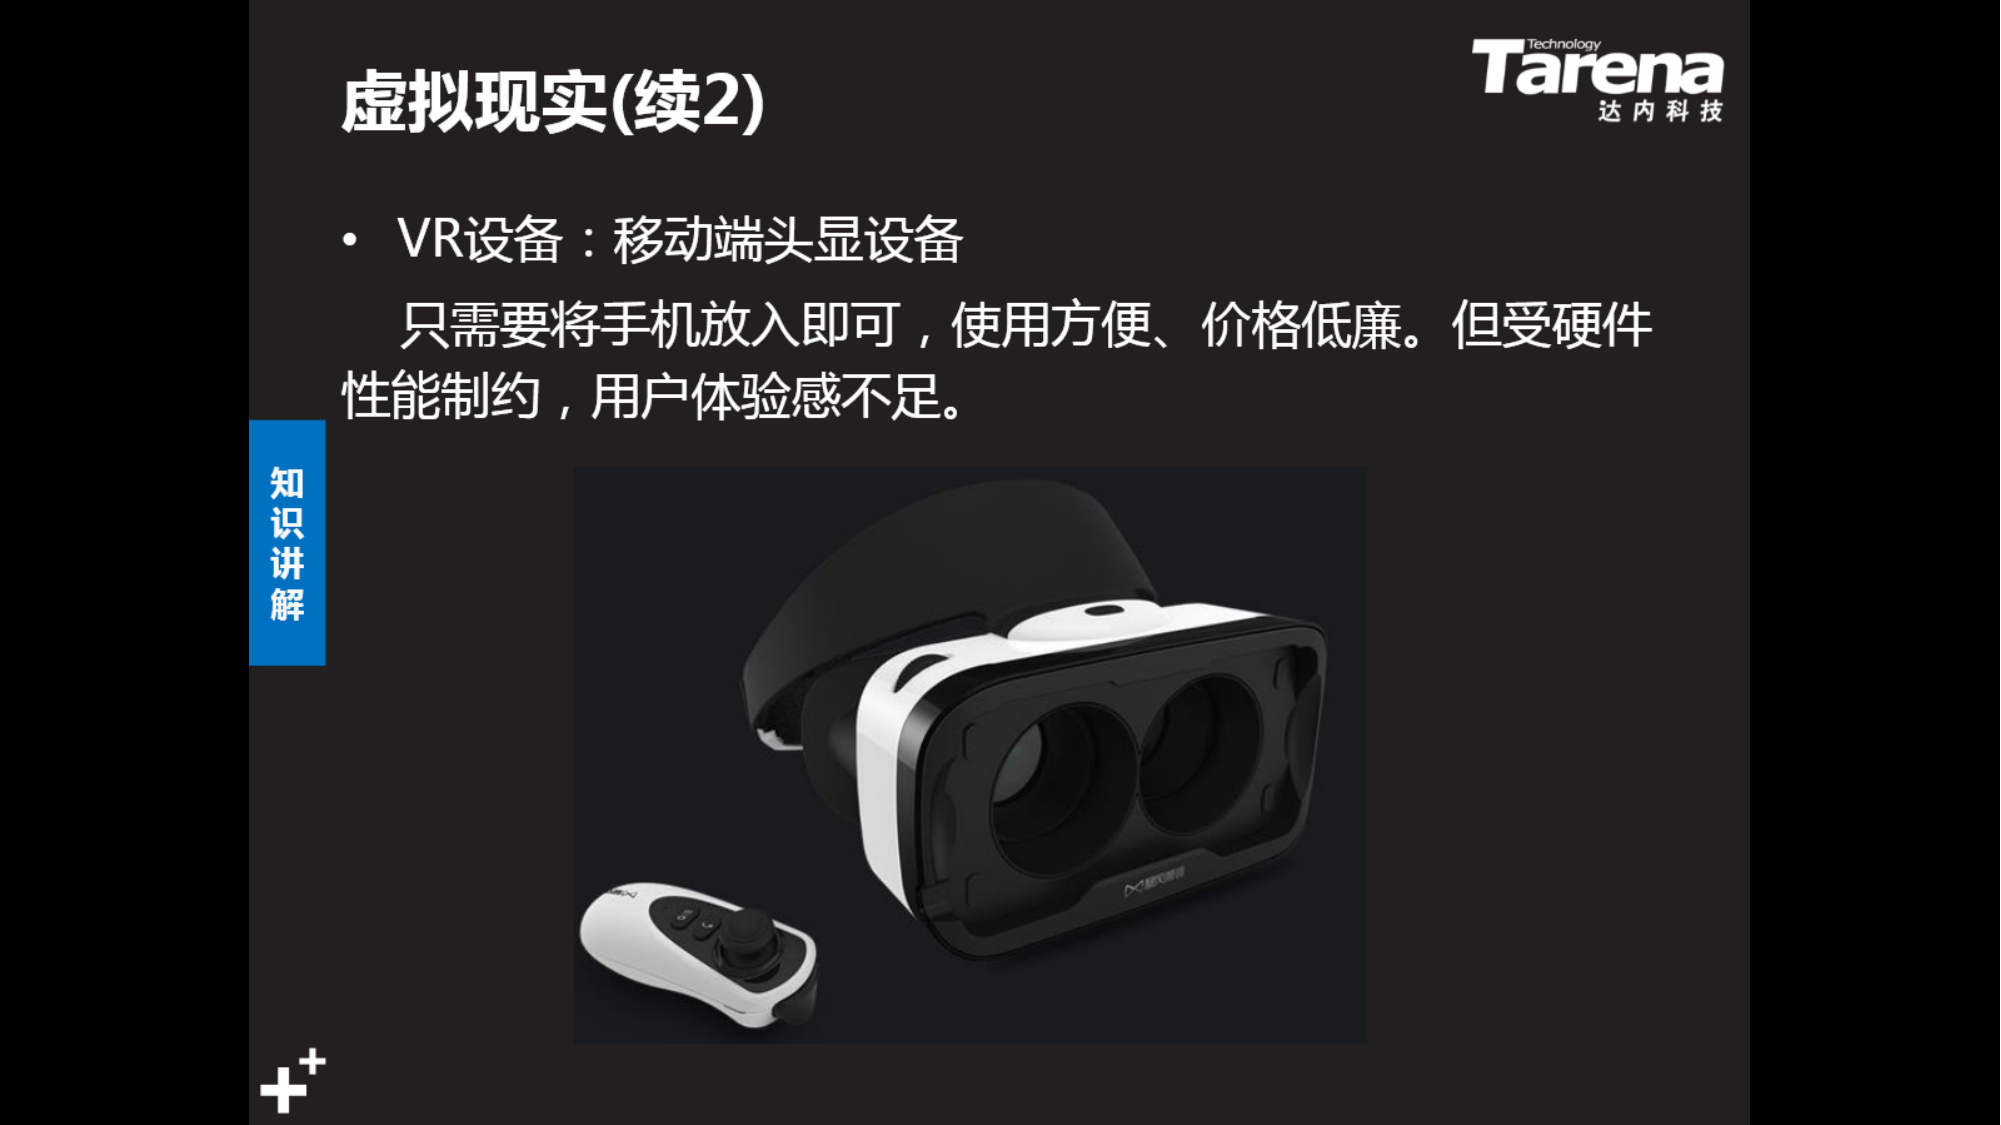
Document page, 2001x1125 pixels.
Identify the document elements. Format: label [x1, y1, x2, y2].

picture [249, 0, 1750, 1125]
